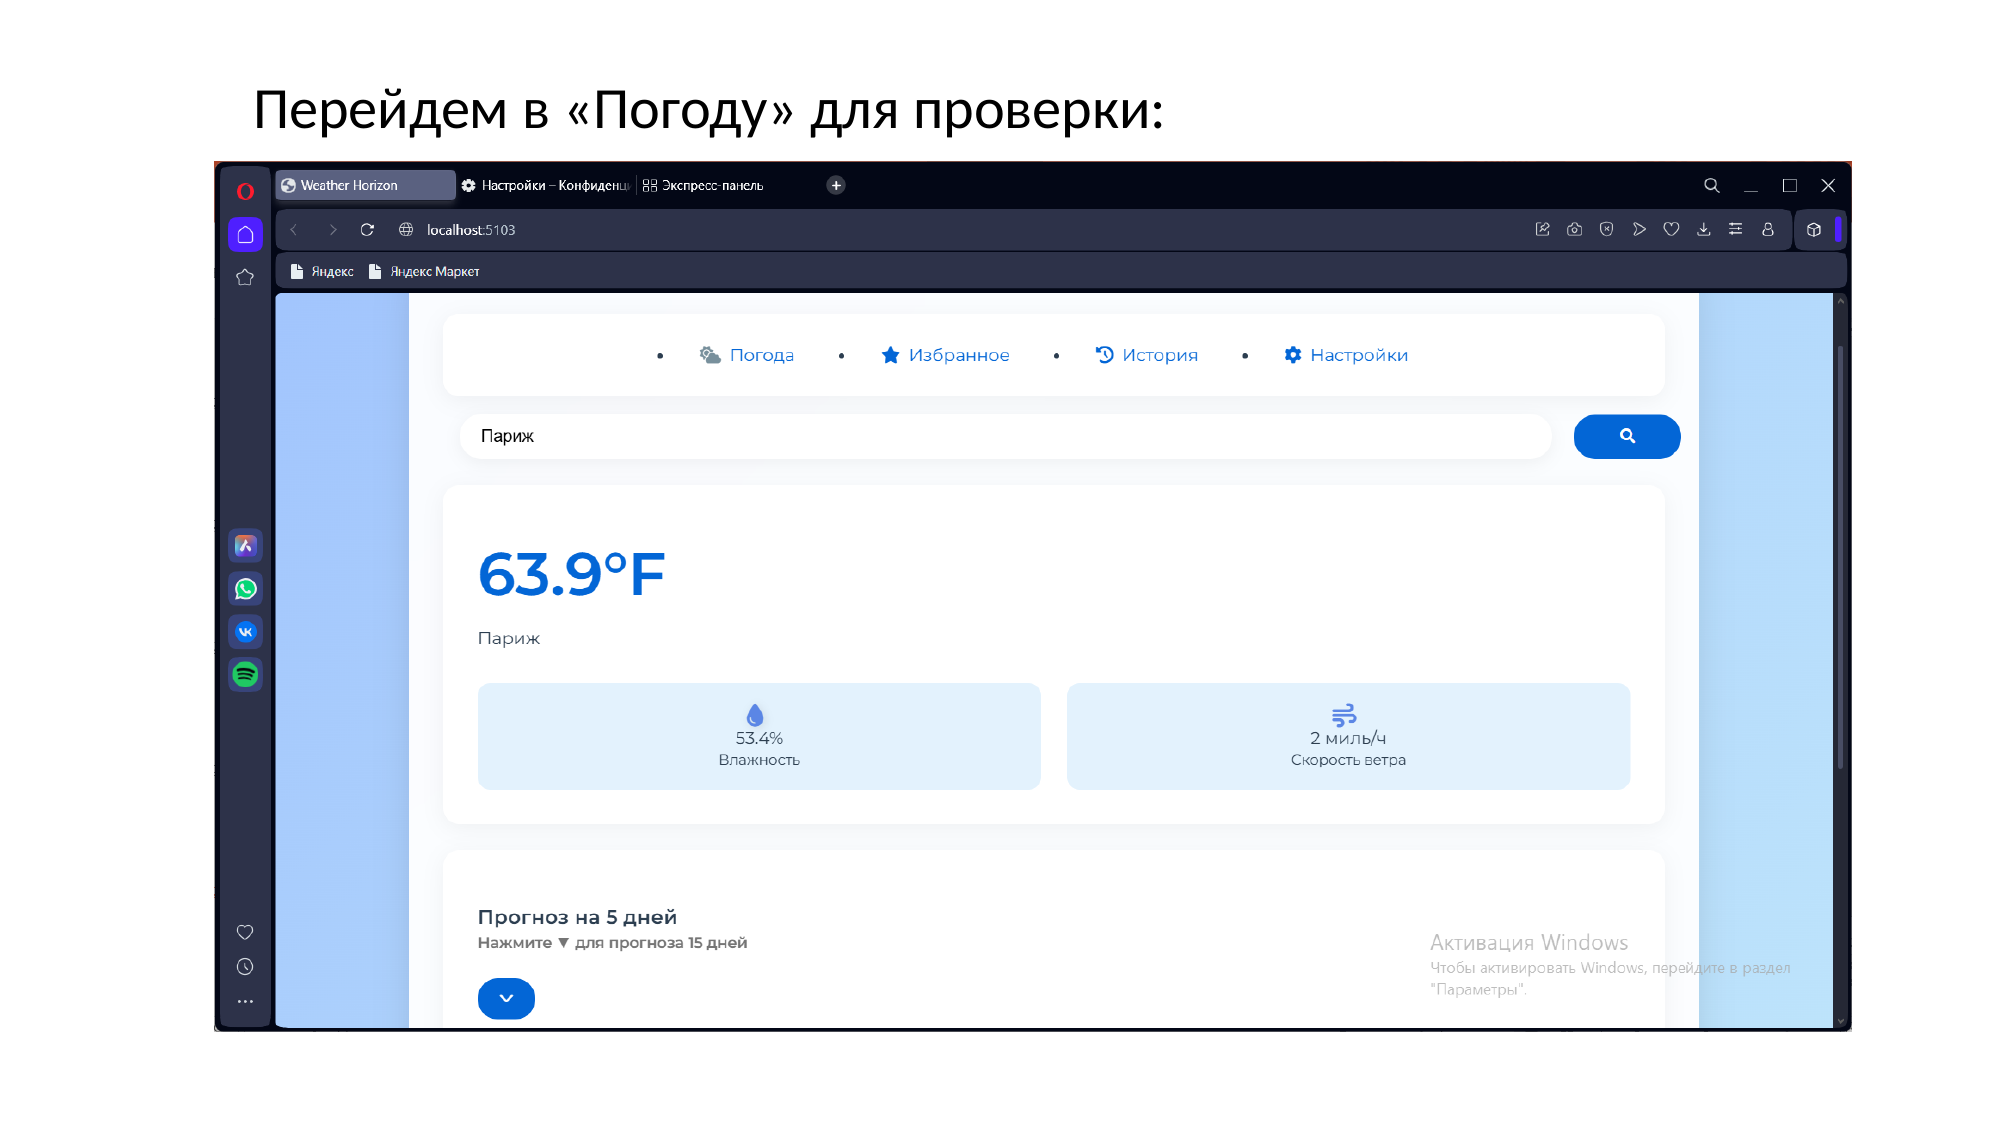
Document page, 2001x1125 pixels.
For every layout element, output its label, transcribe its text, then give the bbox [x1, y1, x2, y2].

list Перейдем в «Погоду» для проверки: [238, 70, 1964, 785]
picture [214, 161, 1852, 1032]
